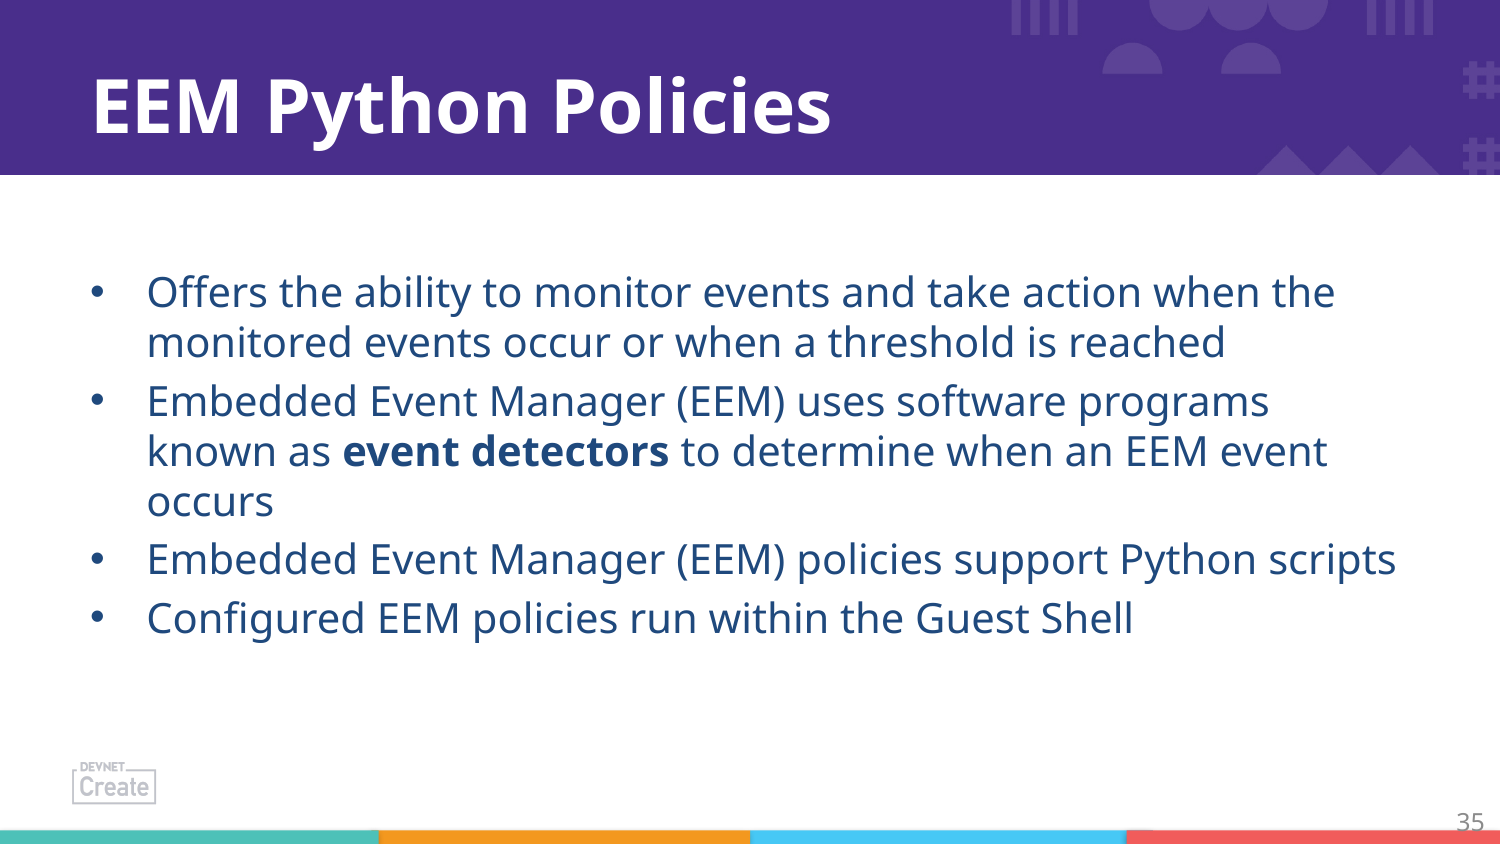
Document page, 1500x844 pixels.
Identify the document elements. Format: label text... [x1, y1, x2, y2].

title EEM Python Policies [75, 33, 1425, 175]
list Offers the ability to monitor events and take action when the monitored events occur or when a threshold is reached Embedded Event Manager (EEM) uses software programs known as event detectors to determine when an EEM event occurs Embedded Event Manager (EEM) policies support Python scripts Configured EEM policies run within the Guest Shell [75, 258, 1425, 783]
slide_number 35 [1441, 800, 1500, 844]
picture [0, 0, 1500, 175]
